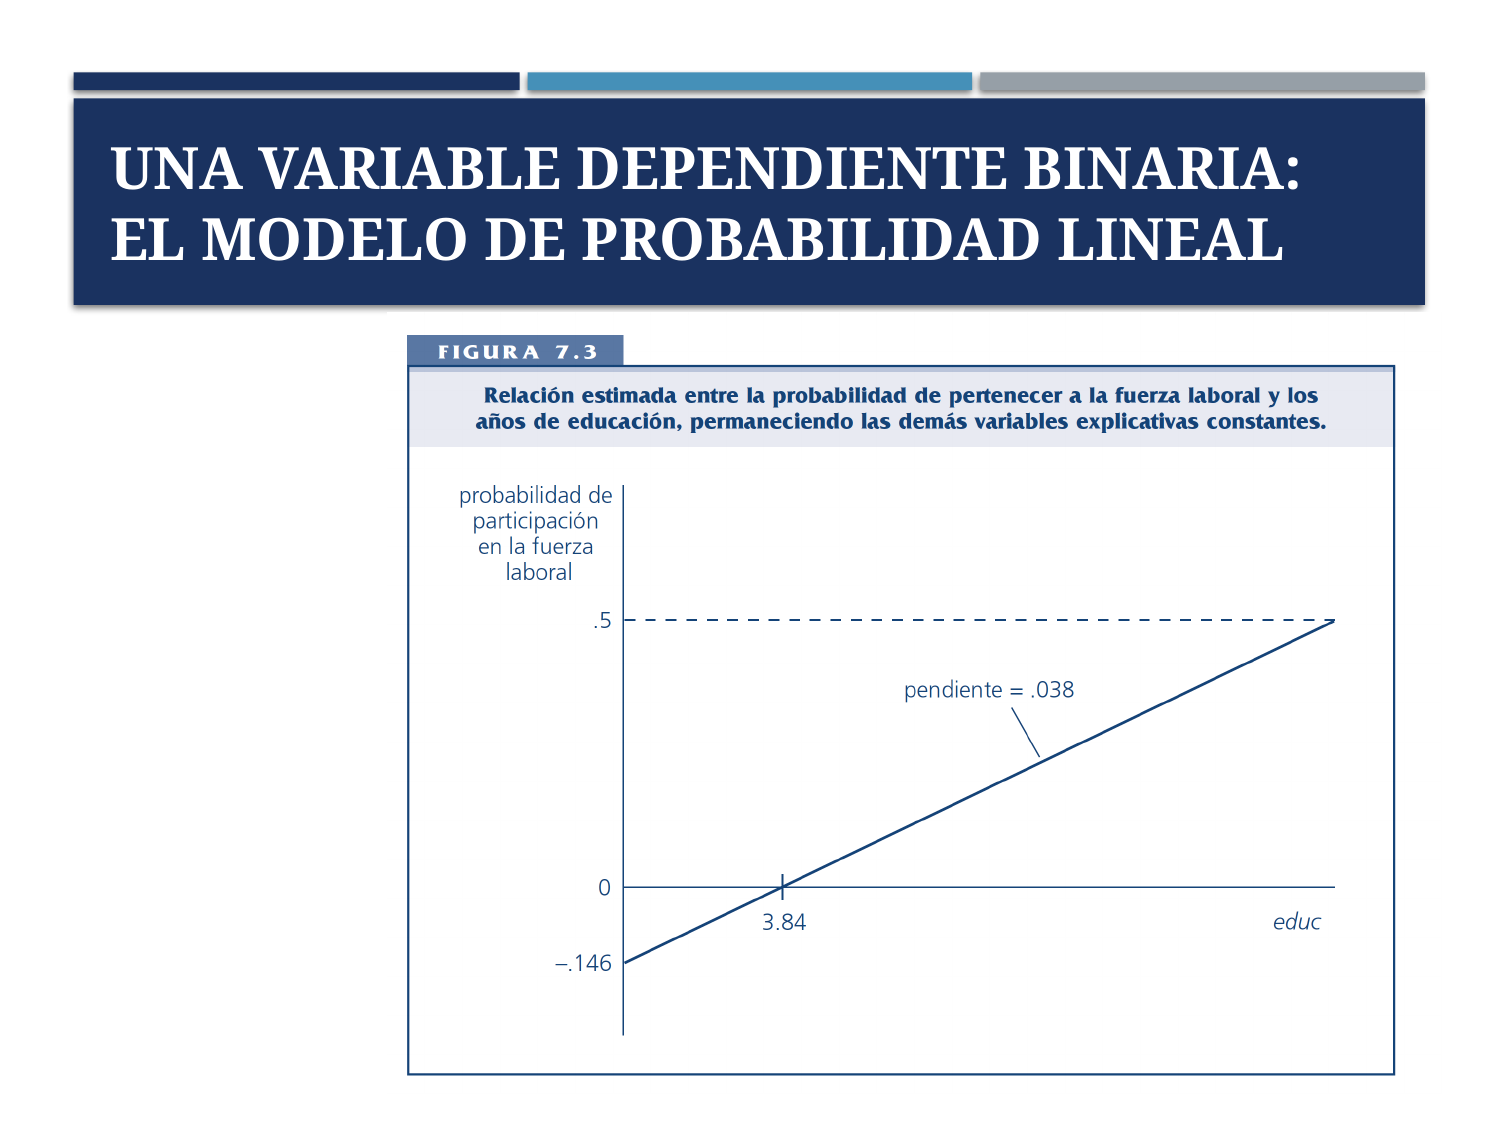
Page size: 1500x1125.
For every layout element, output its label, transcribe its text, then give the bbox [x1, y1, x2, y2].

title Una variable dependiente binaria: el modelo de probabilidad lineal [95, 112, 1406, 291]
picture [386, 311, 1442, 1094]
